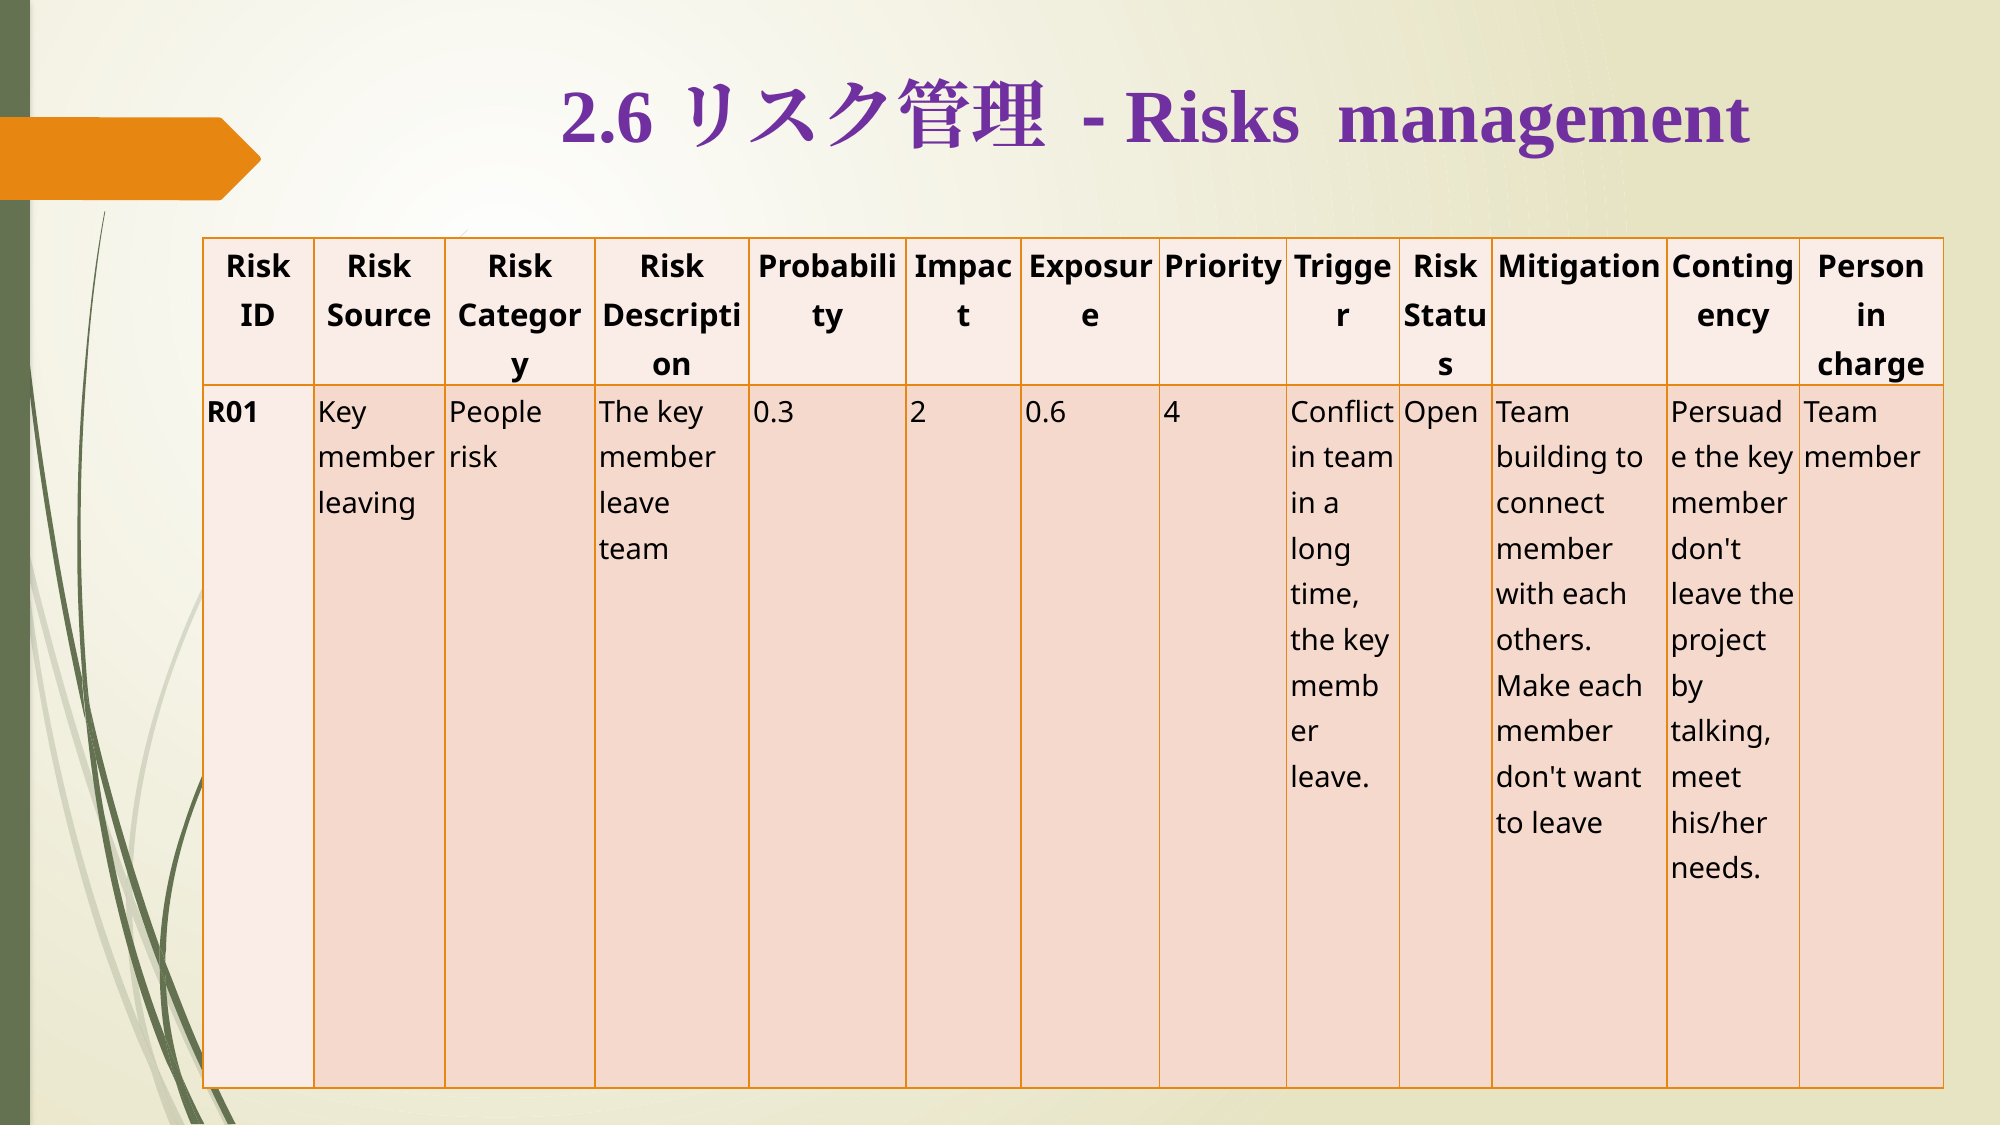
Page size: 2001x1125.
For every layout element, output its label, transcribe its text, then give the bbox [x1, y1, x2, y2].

table_cell Key member leaving [315, 386, 444, 1087]
table_cell 4 [1160, 386, 1286, 1087]
table_header Trigger [1287, 239, 1399, 384]
table_header Priority [1160, 239, 1286, 384]
table_header Contingency [1668, 239, 1799, 384]
table_header Impact [907, 239, 1020, 384]
table_header Risk ID [204, 239, 313, 384]
table_cell 0.6 [1022, 386, 1159, 1087]
table_cell 2 [907, 386, 1020, 1087]
table_cell R01 [204, 386, 313, 1087]
table_header Risk Status [1400, 239, 1491, 384]
table_cell People risk [446, 386, 594, 1087]
table_header Exposure [1022, 239, 1159, 384]
table_header Risk Description [596, 239, 748, 384]
table_cell Team member [1800, 386, 1943, 1087]
table_header Risk Source [315, 239, 444, 384]
table_cell Open [1400, 386, 1491, 1087]
title 2.6リスク管理 - Risks management [424, 60, 1887, 169]
table_header Risk Category [446, 239, 594, 384]
table_cell Persuade the key member don't leave the project by talking, meet his/her needs. [1668, 386, 1799, 1087]
table_cell 0.3 [750, 386, 905, 1087]
table_header Person in charge [1800, 239, 1943, 384]
table_header Probability [750, 239, 905, 384]
table_cell Conflict in team in a long time, the key member leave. [1287, 386, 1399, 1087]
table_header Mitigation [1493, 239, 1666, 384]
table_cell The key member leave team [596, 386, 748, 1087]
table_cell Team building to connect member with each others. Make each member don't want to leave [1493, 386, 1666, 1087]
